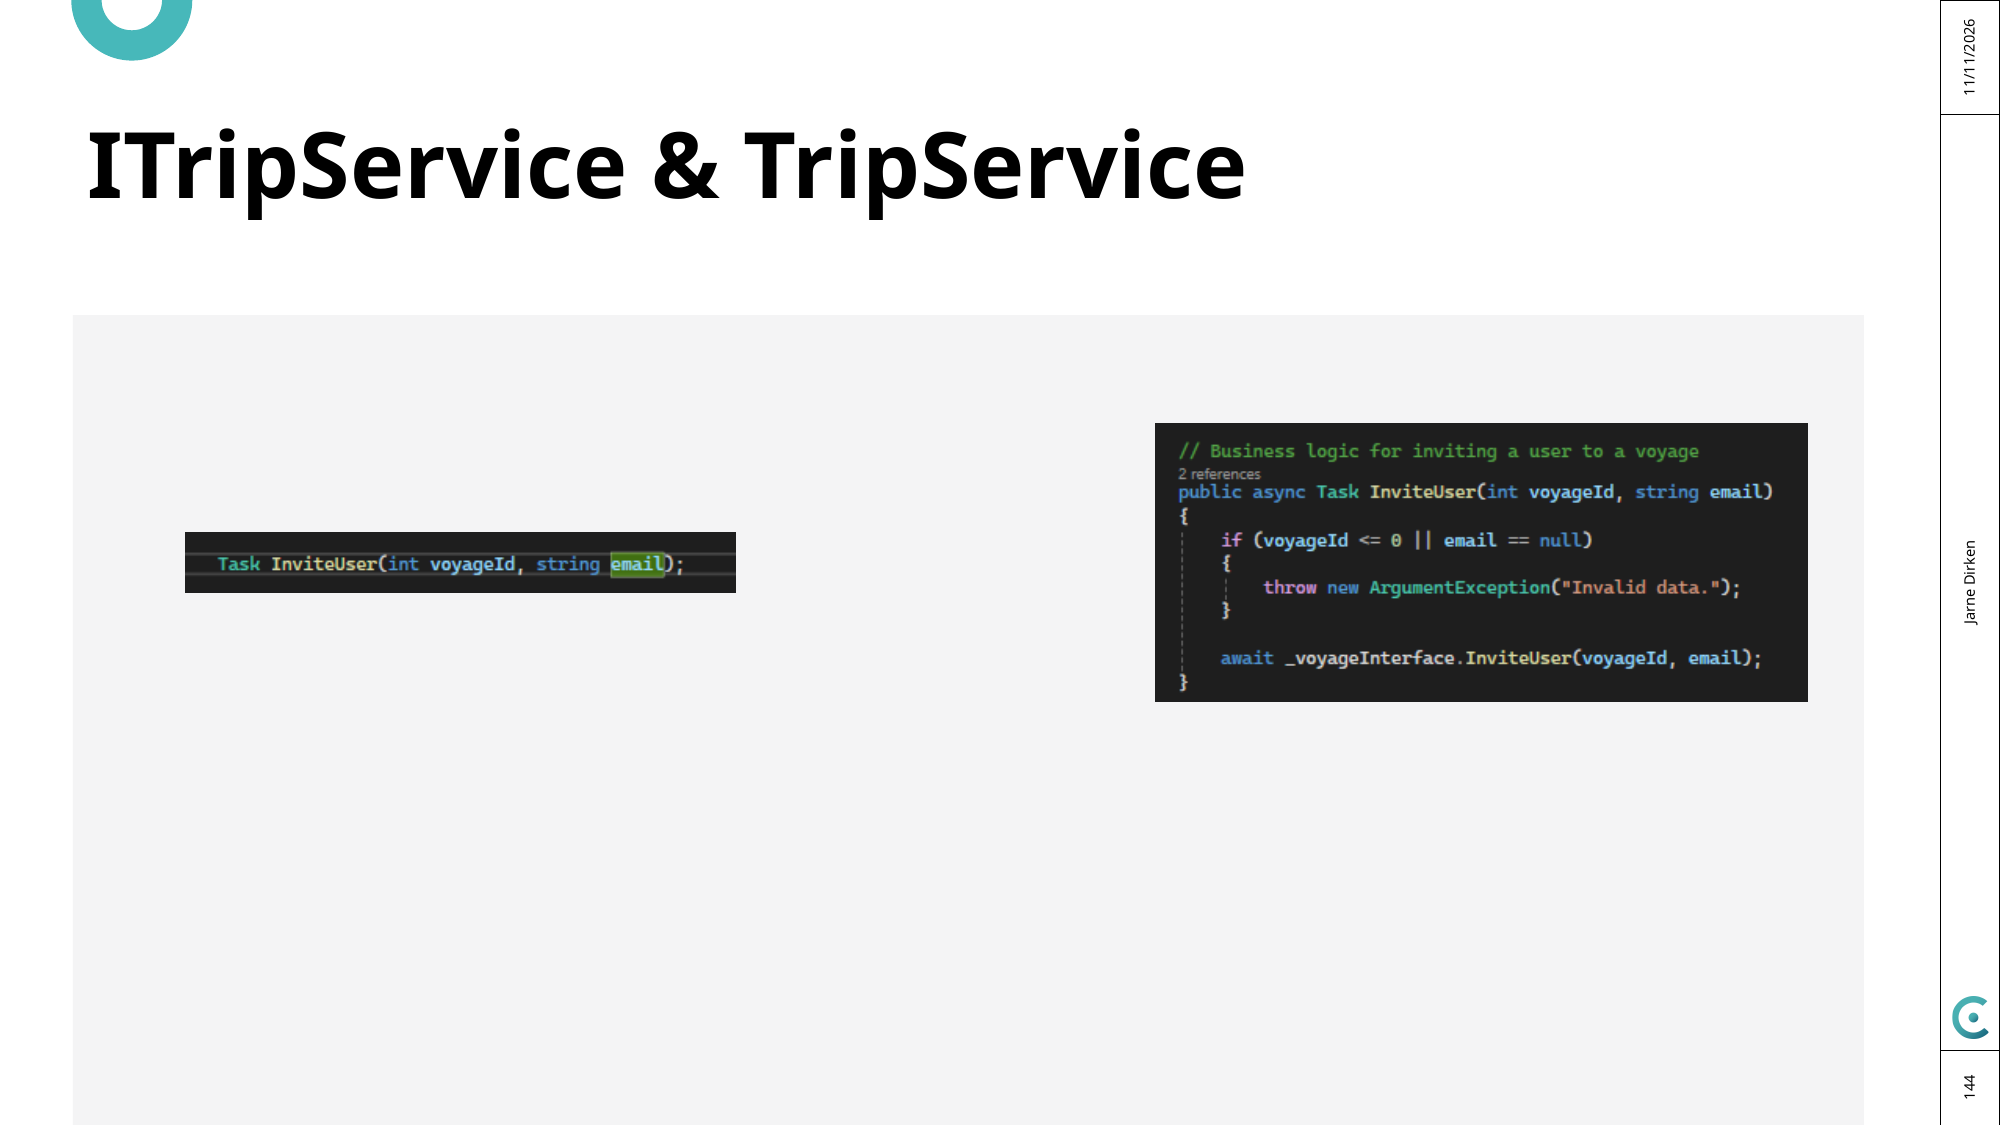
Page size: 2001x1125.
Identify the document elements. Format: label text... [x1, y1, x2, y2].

picture [185, 532, 736, 593]
footer Jarne Dirken [1940, 114, 2000, 1050]
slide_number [1940, 0, 2000, 114]
slide_number 144 [1940, 1050, 2000, 1125]
title ITripService & TripService [72, 59, 1863, 278]
picture [1155, 423, 1808, 702]
